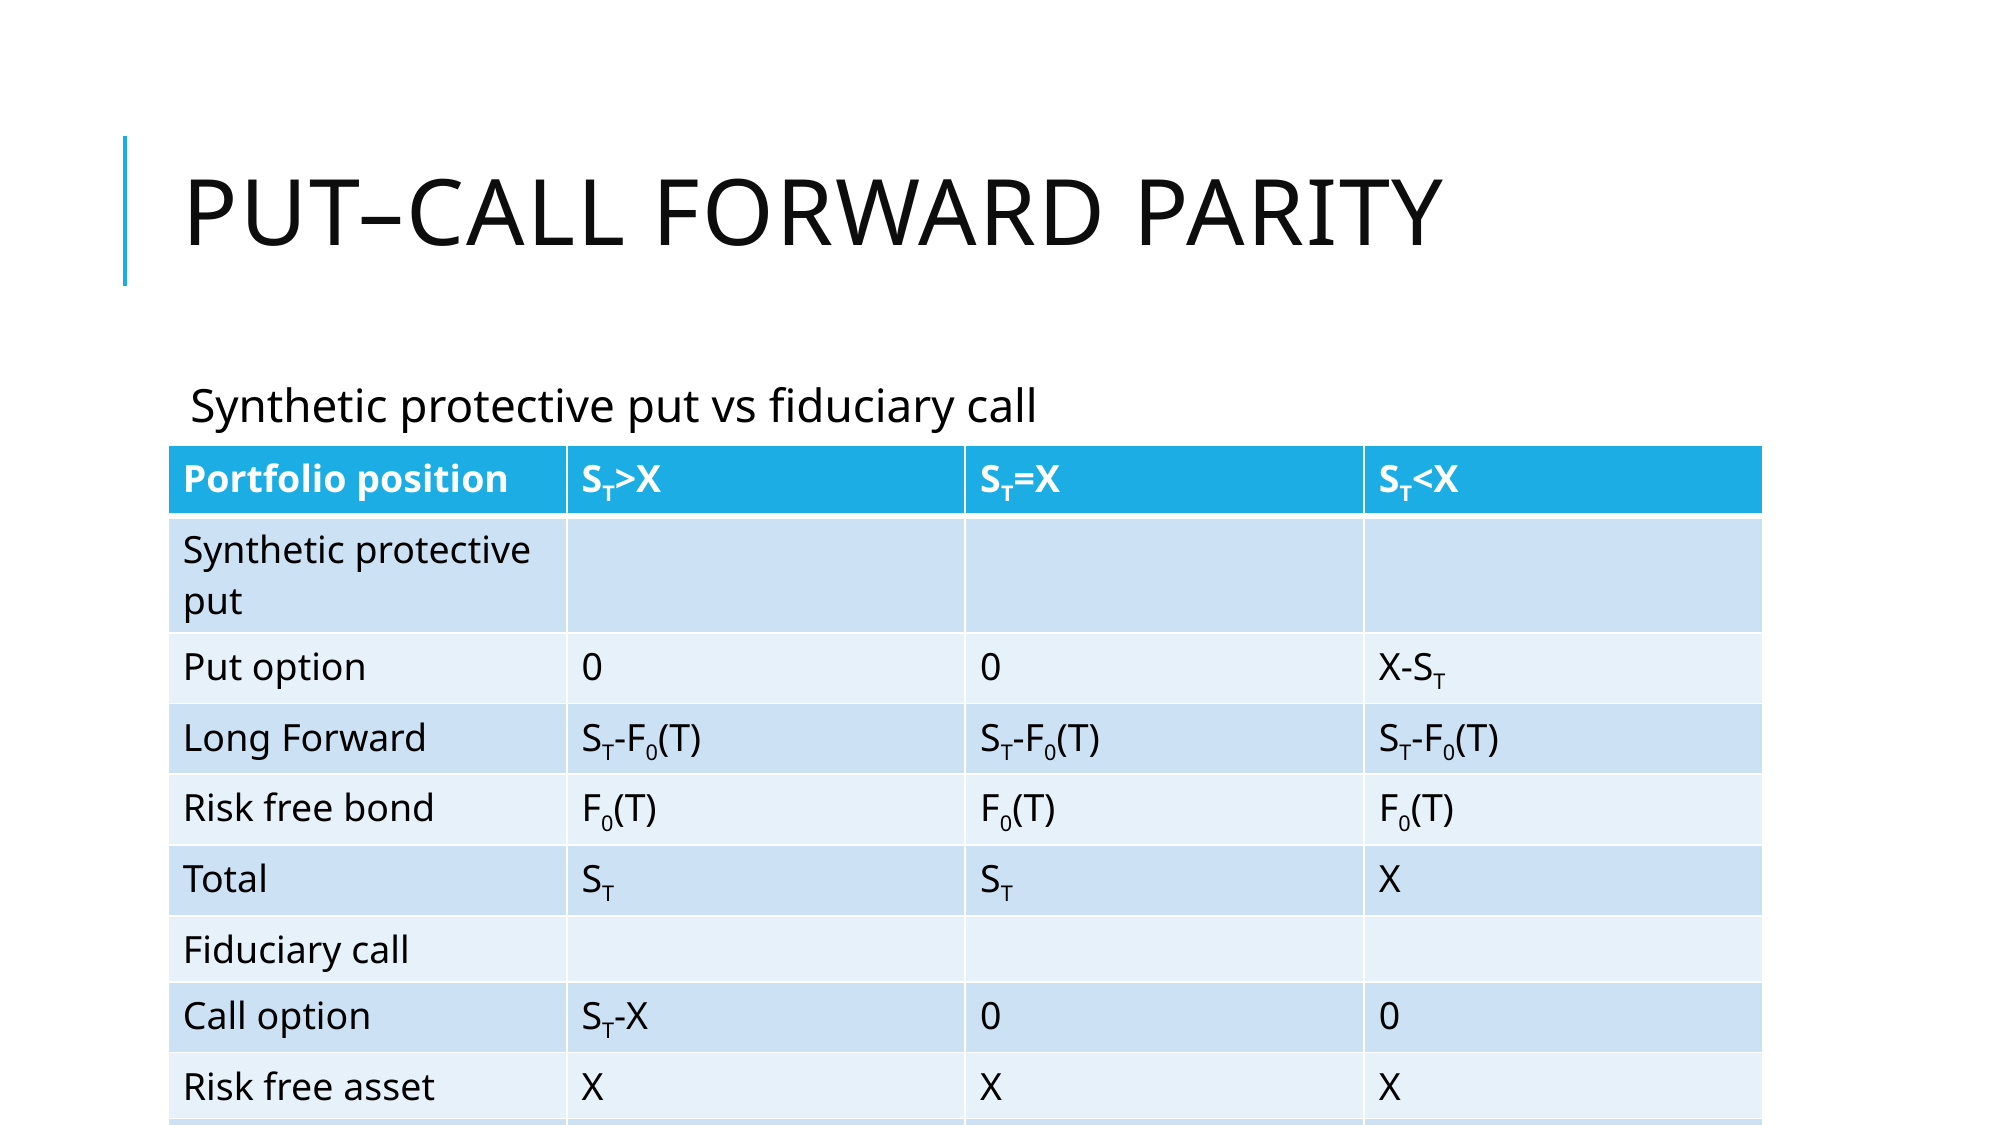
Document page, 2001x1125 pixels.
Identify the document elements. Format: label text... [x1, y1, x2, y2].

table_cell 0 [966, 634, 1363, 703]
table_header Portfolio position [169, 446, 566, 513]
table_cell Risk free bond [169, 775, 566, 844]
table_cell Total [169, 1119, 566, 1125]
table_cell 0 [1365, 983, 1762, 1052]
table_cell Long Forward [169, 704, 566, 773]
table_cell X [1365, 1119, 1762, 1125]
table_header ST>X [568, 446, 964, 513]
table_cell F0(T) [966, 775, 1363, 844]
title PUT–CALL FORWARD PARITY [168, 96, 1763, 342]
table_cell [1365, 519, 1762, 632]
table_cell ST [966, 846, 1363, 915]
table_cell ST-F0(T) [966, 704, 1363, 773]
table_cell X [966, 1053, 1363, 1118]
table_cell Synthetic protective put [169, 519, 566, 632]
table_header ST<X [1365, 446, 1762, 513]
table_cell Risk free asset [169, 1053, 566, 1118]
table_cell Put option [169, 634, 566, 703]
table_cell X [966, 1119, 1363, 1125]
table_cell F0(T) [1365, 775, 1762, 844]
list Synthetic protective put vs fiduciary call [168, 375, 1763, 444]
table_cell F0(T) [568, 775, 964, 844]
table_cell [568, 917, 964, 981]
table_header ST=X [966, 446, 1363, 513]
table_cell ST [568, 1119, 964, 1125]
table_cell Fiduciary call [169, 917, 566, 981]
table_cell ST [568, 846, 964, 915]
table_cell 0 [966, 983, 1363, 1052]
table_cell X-ST [1365, 634, 1762, 703]
table_cell [966, 917, 1363, 981]
table_cell 0 [568, 634, 964, 703]
table_cell [966, 519, 1363, 632]
table_cell [1365, 917, 1762, 981]
table_cell X [568, 1053, 964, 1118]
table_cell ST-F0(T) [1365, 704, 1762, 773]
table_cell Call option [169, 983, 566, 1052]
table_cell X [1365, 846, 1762, 915]
table_cell ST-X [568, 983, 964, 1052]
table_cell Total [169, 846, 566, 915]
table_cell X [1365, 1053, 1762, 1118]
table_cell ST-F0(T) [568, 704, 964, 773]
table_cell [568, 519, 964, 632]
